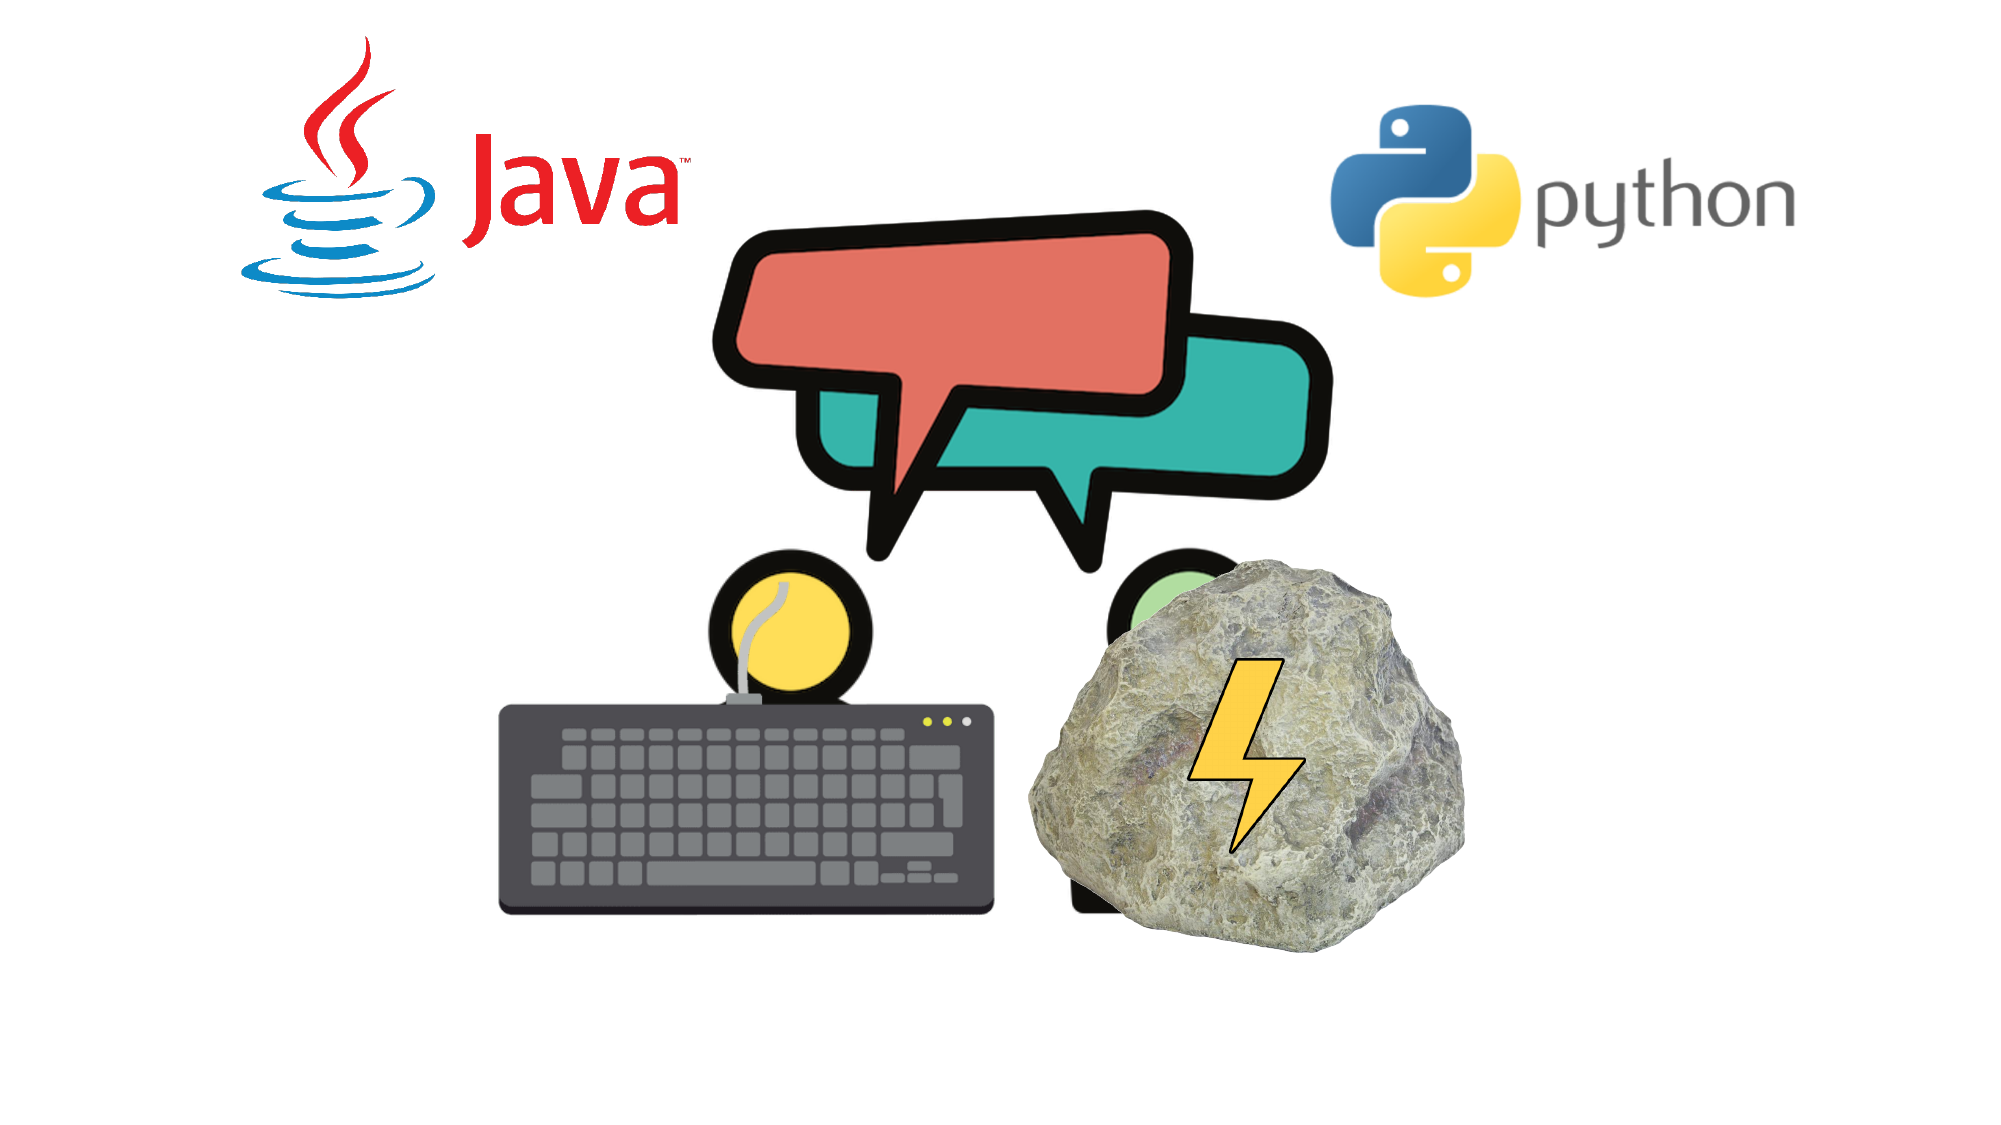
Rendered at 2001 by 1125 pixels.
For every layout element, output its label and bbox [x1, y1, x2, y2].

text_box [1028, 559, 1465, 953]
picture [222, 29, 1801, 926]
